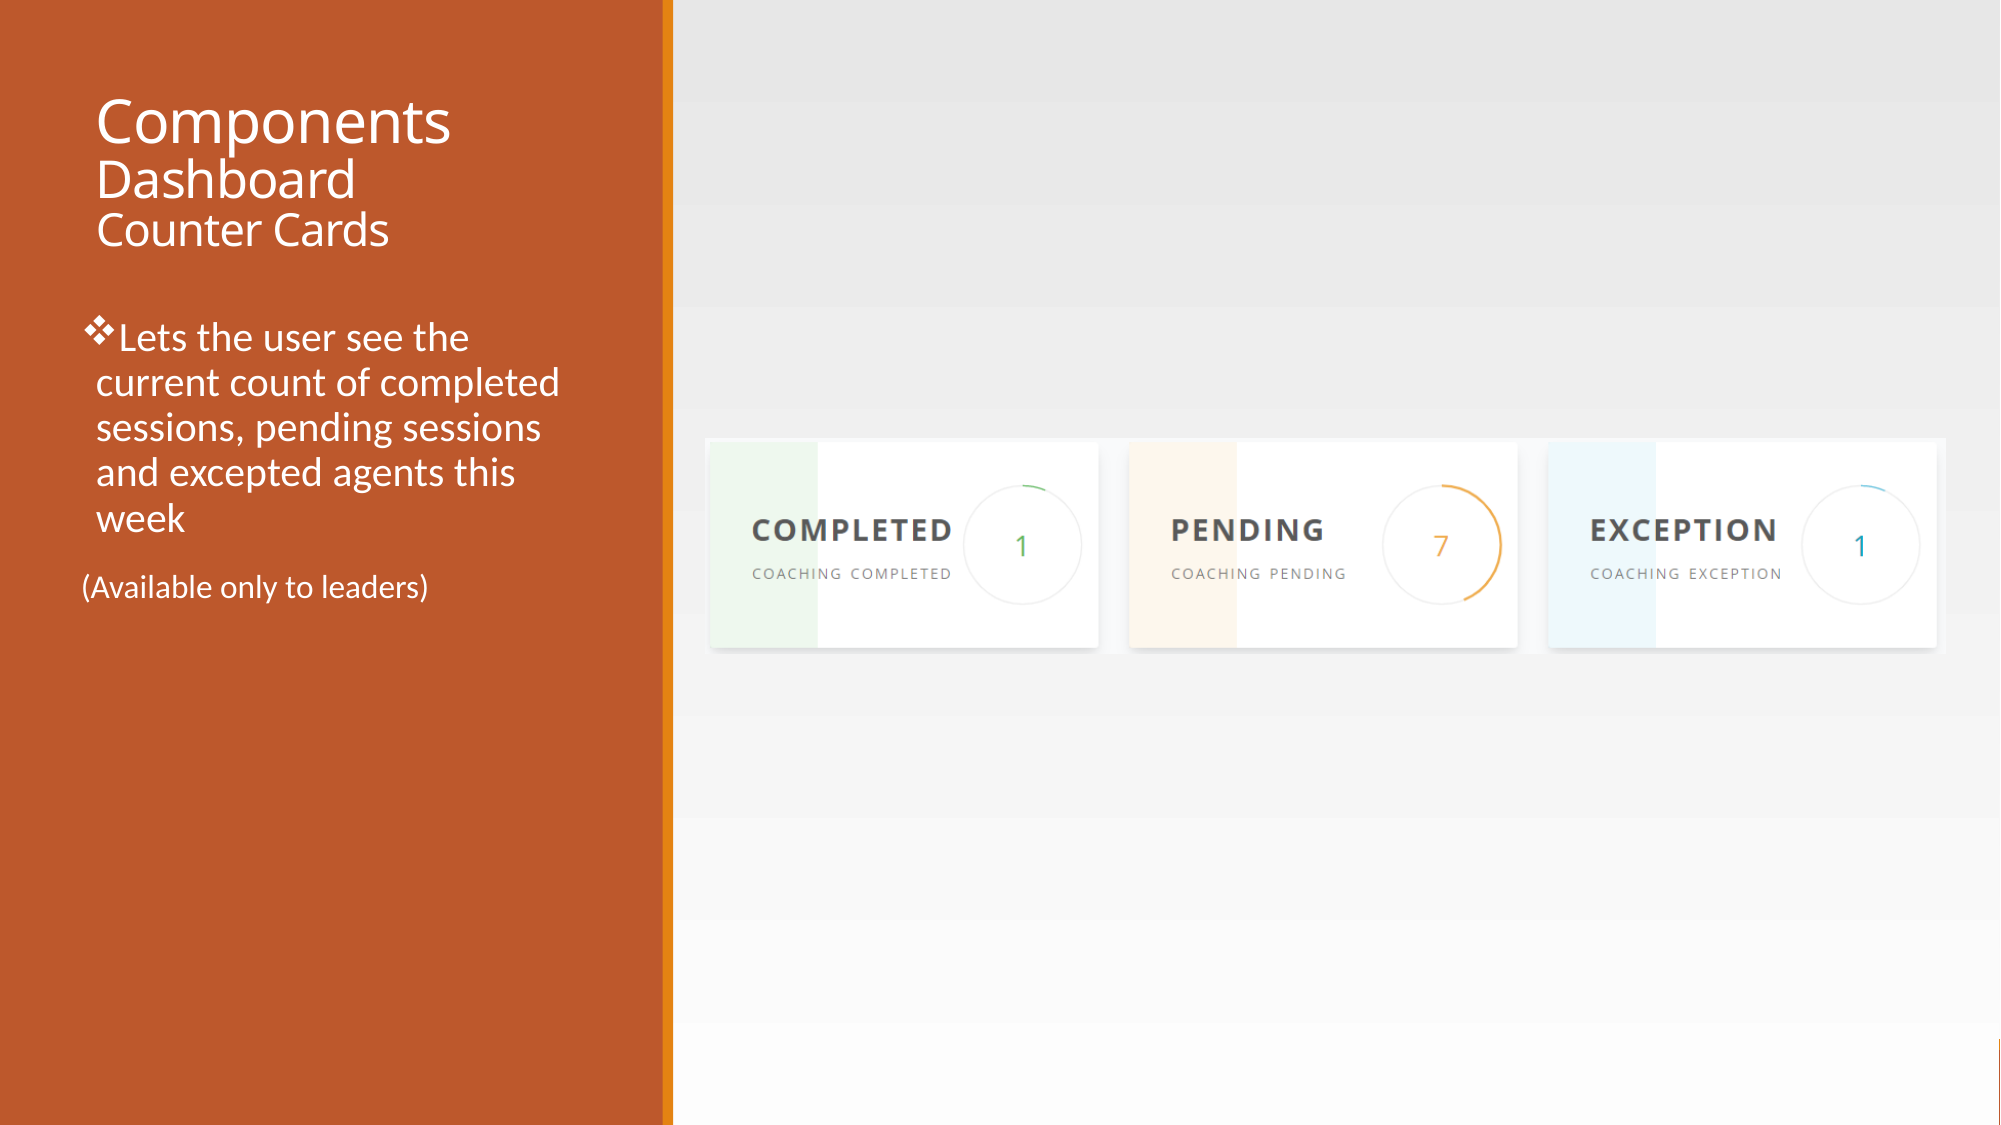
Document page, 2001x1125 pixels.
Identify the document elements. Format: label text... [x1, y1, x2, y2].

picture [704, 438, 1947, 655]
text_box [0, 0, 661, 1125]
list Lets the user see the current count of completed sessions, pending sessions and excepted agents this week (Available only to leaders) [80, 308, 587, 1041]
text_box [661, 0, 674, 1125]
text_box [674, 0, 2000, 1125]
title Components Dashboard Counter Cards [80, 84, 587, 263]
